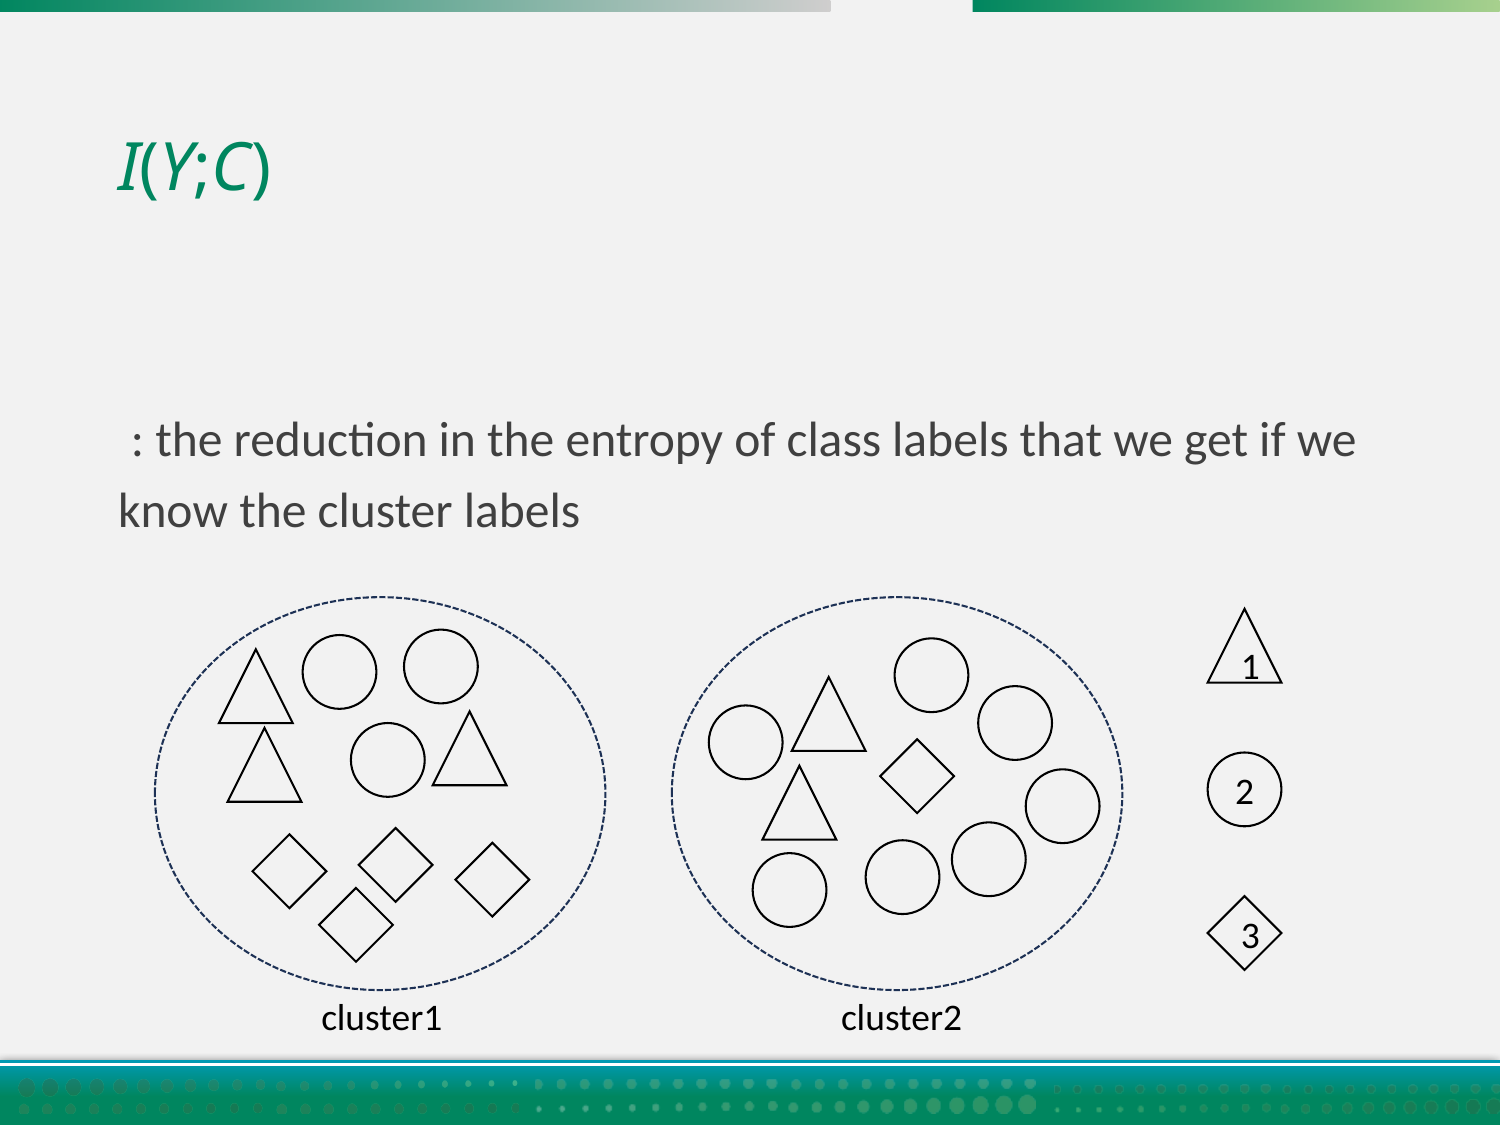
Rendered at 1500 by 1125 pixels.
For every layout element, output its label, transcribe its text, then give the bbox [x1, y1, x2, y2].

text_box [153, 596, 607, 985]
title I(Y;C) [103, 59, 1397, 278]
text_box [670, 596, 1124, 985]
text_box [1207, 608, 1282, 971]
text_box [305, 985, 979, 1046]
